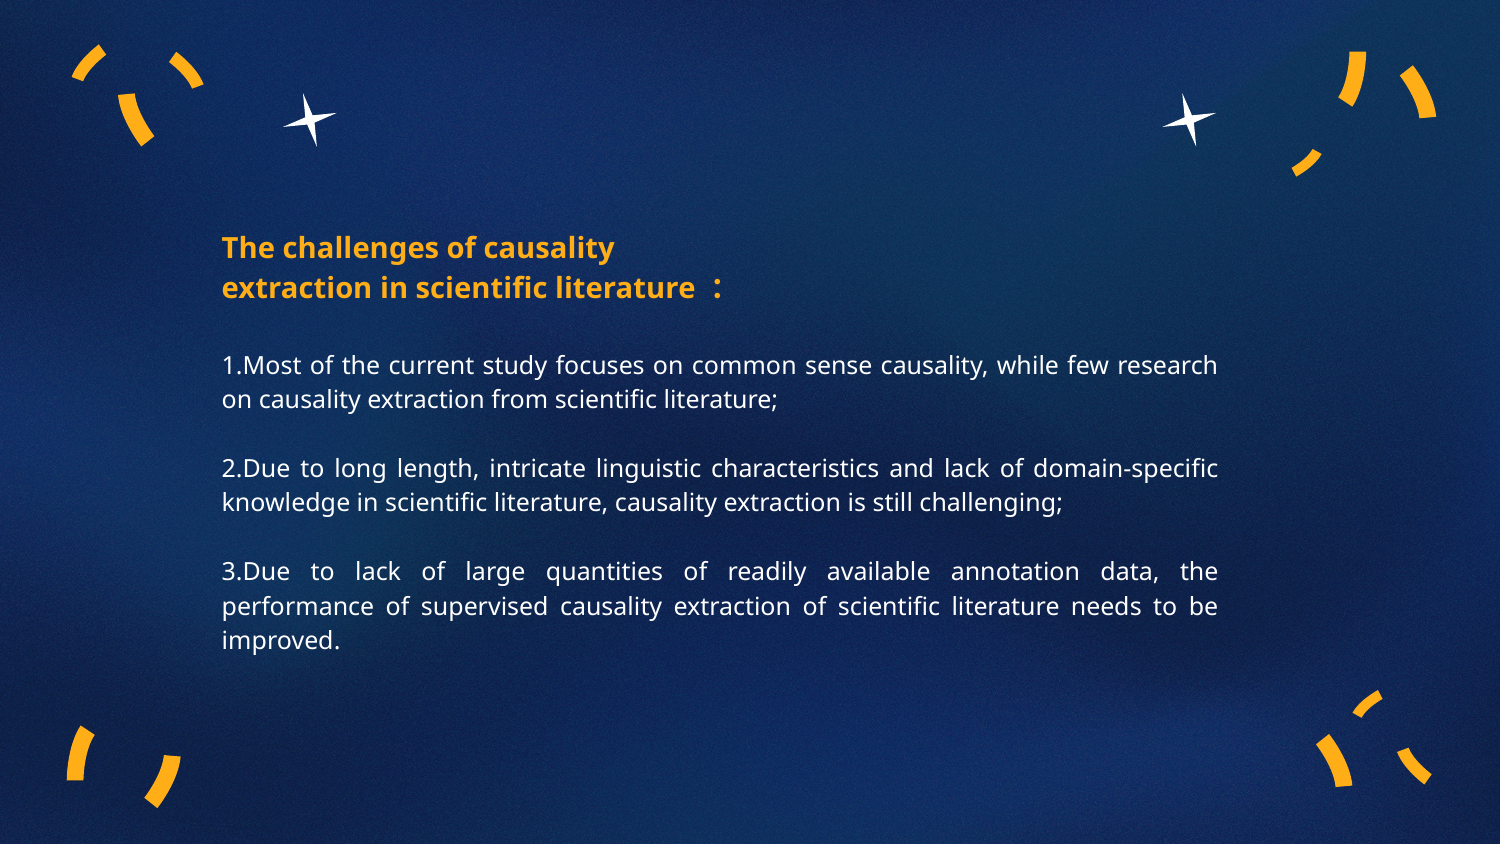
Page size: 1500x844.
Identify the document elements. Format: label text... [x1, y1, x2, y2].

subtitle The challenges of causality extraction in scientific literature ： 1.Most of the current study focuses on common sense causality, while few research on causality extraction from scientific literature; 2.Due to long length, intricate linguistic characteristics and lack of domain-specific knowledge in scientific literature, causality extraction is still challenging; 3.Due to lack of large quantities of readily available annotation data, the performance of supervised causality extraction of scientific literature needs to be improved. [206, 209, 1235, 741]
text_box [283, 93, 337, 147]
text_box [1162, 93, 1217, 147]
